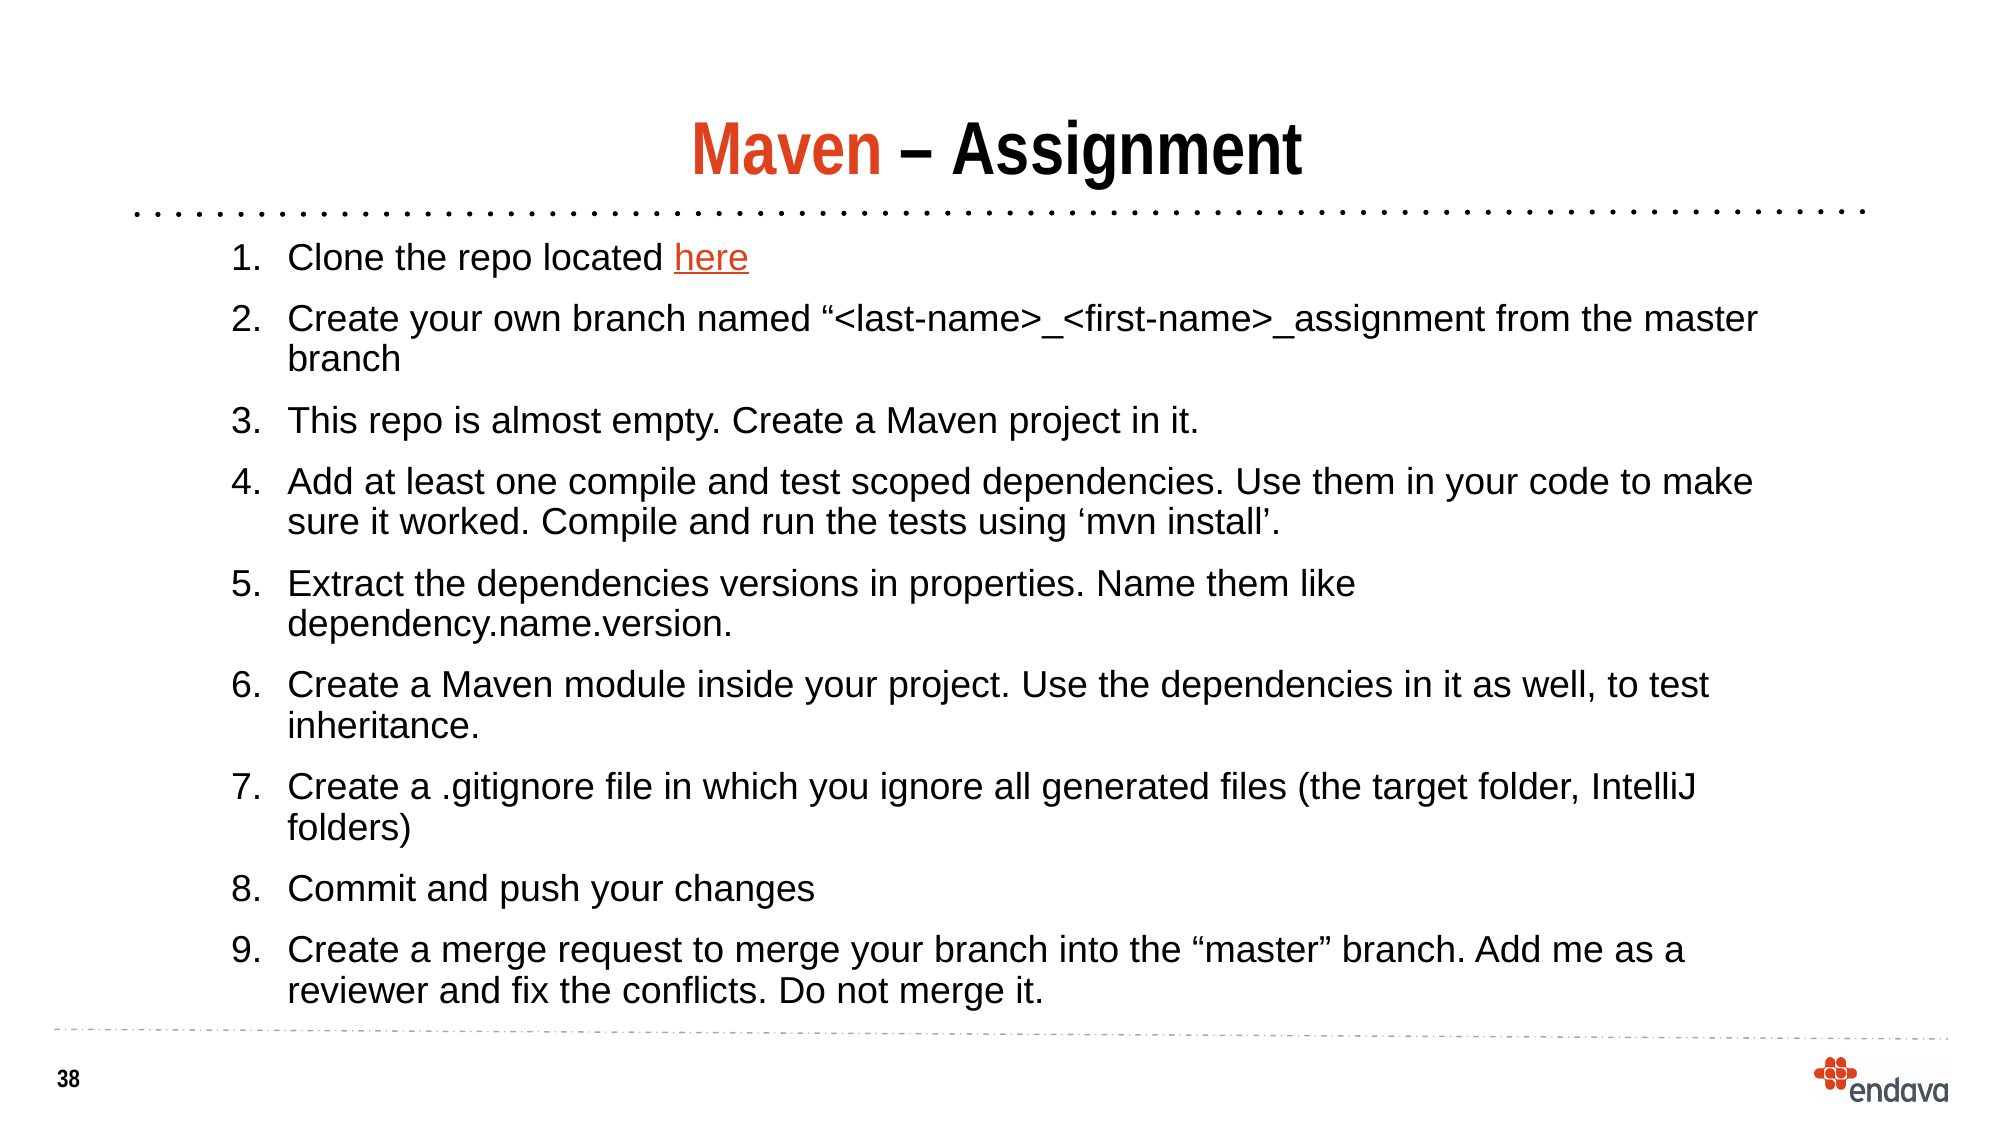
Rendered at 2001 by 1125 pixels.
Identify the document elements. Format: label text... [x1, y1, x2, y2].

list Clone the repo located here Create your own branch named “<last-name>_<first-name>_assignment from the master branch This repo is almost empty. Create a Maven project in it. Add at least one compile and test scoped dependencies. Use them in your code to make sure it worked. Compile and run the tests using ‘mvn install’. Extract the dependencies versions in properties. Name them like dependency.name.version. Create a Maven module inside your project. Use the dependencies in it as well, to test inheritance. Create a .gitignore file in which you ignore all generated files (the target folder, IntelliJ folders) Commit and push your changes Create a merge request to merge your branch into the “master” branch. Add me as a reviewer and fix the conflicts. Do not merge it. [193, 230, 1807, 1045]
title Maven – Assignment [198, 26, 1812, 195]
picture [1814, 1057, 1948, 1102]
